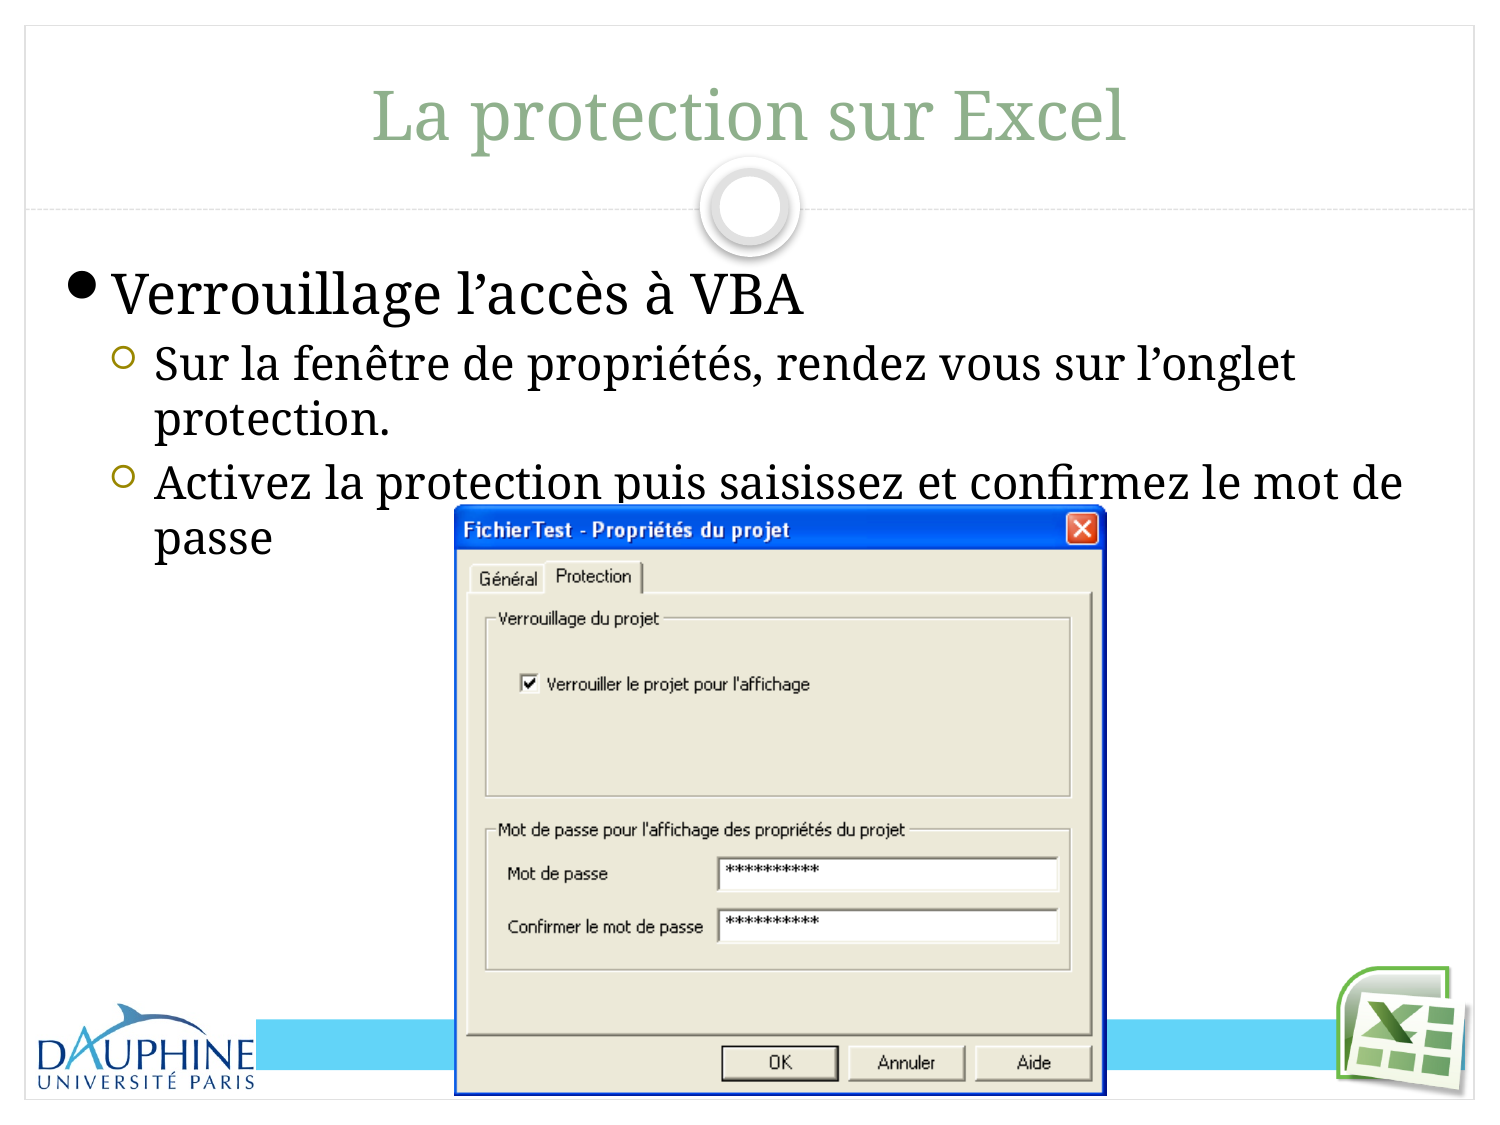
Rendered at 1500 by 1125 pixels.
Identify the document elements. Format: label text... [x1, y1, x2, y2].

picture [1324, 949, 1477, 1102]
list Verrouillage l’accès à VBA Sur la fenêtre de propriétés, rendez vous sur l’onglet protection. Activez la protection puis saisissez et confirmez le mot de passe [49, 250, 1445, 1001]
picture [454, 503, 1107, 1096]
picture [35, 1001, 256, 1090]
title La protection sur Excel [49, 37, 1450, 162]
